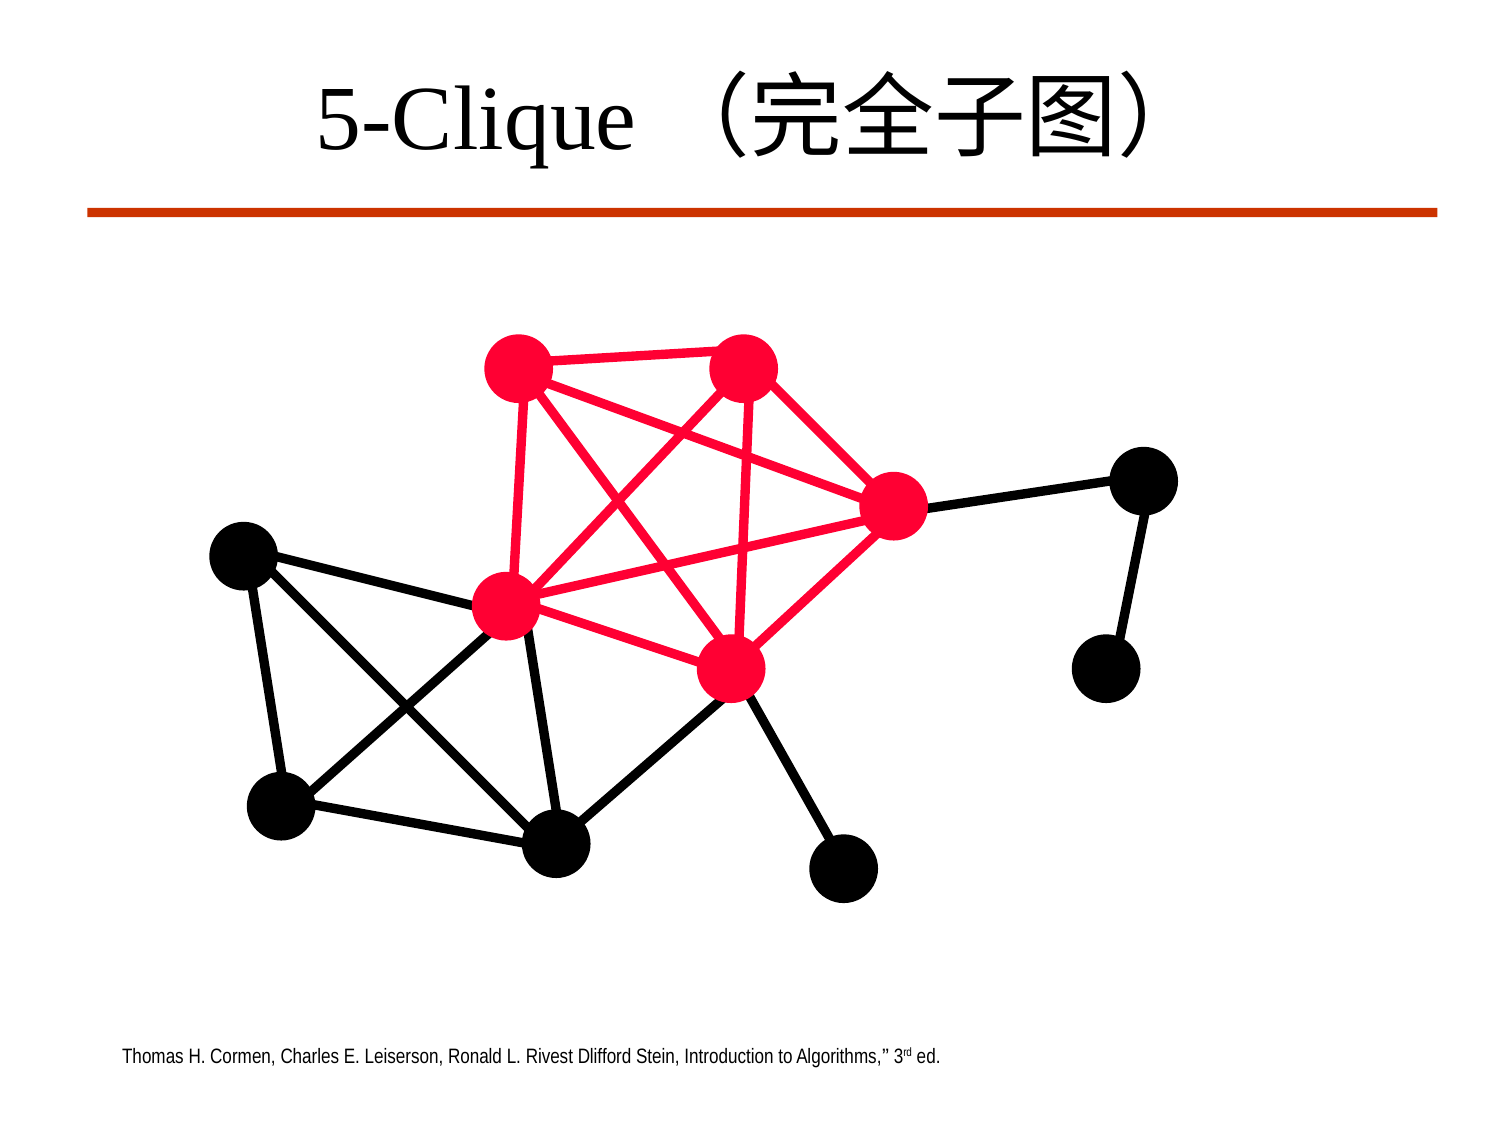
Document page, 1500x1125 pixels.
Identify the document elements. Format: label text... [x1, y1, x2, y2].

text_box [212, 337, 1176, 901]
title 5-Clique（完全子图） [125, 18, 1400, 207]
